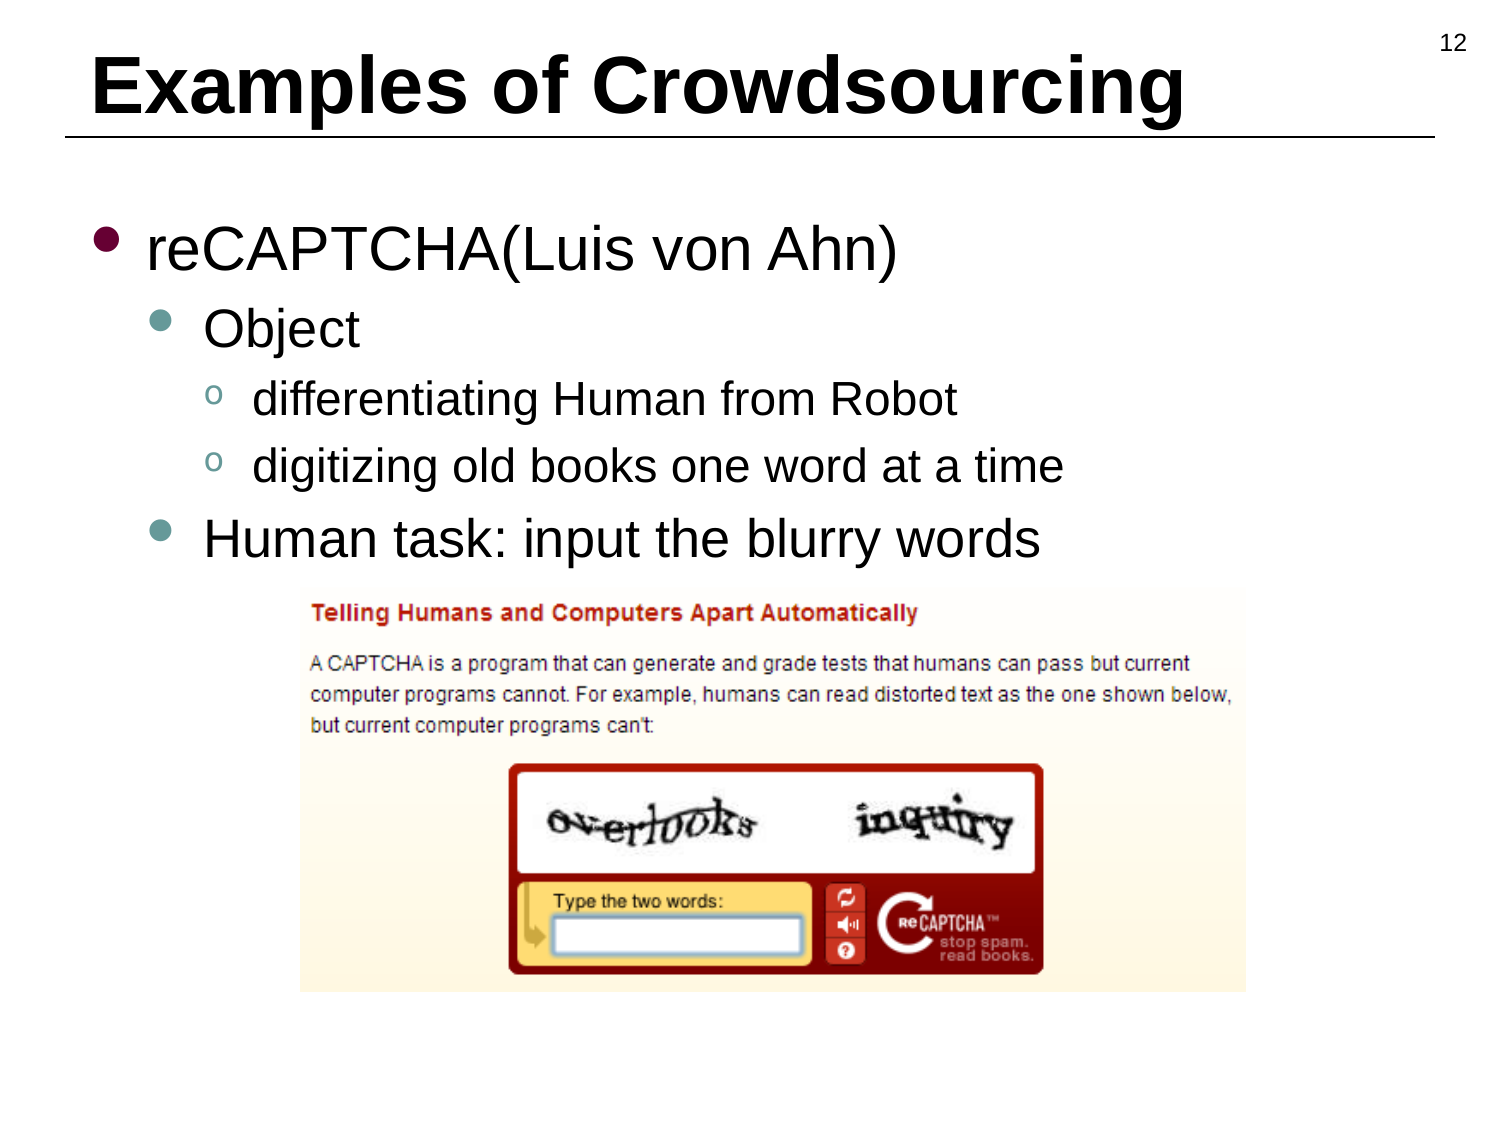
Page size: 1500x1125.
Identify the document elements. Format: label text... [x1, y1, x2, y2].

list reCAPTCHA(Luis von Ahn) Object differentiating Human from Robot digitizing old books one word at a time Human task: input the blurry words [75, 200, 1425, 1010]
picture [299, 587, 1246, 992]
slide_number 12 [1131, 18, 1483, 62]
title Examples of Crowdsourcing [75, 20, 1425, 138]
